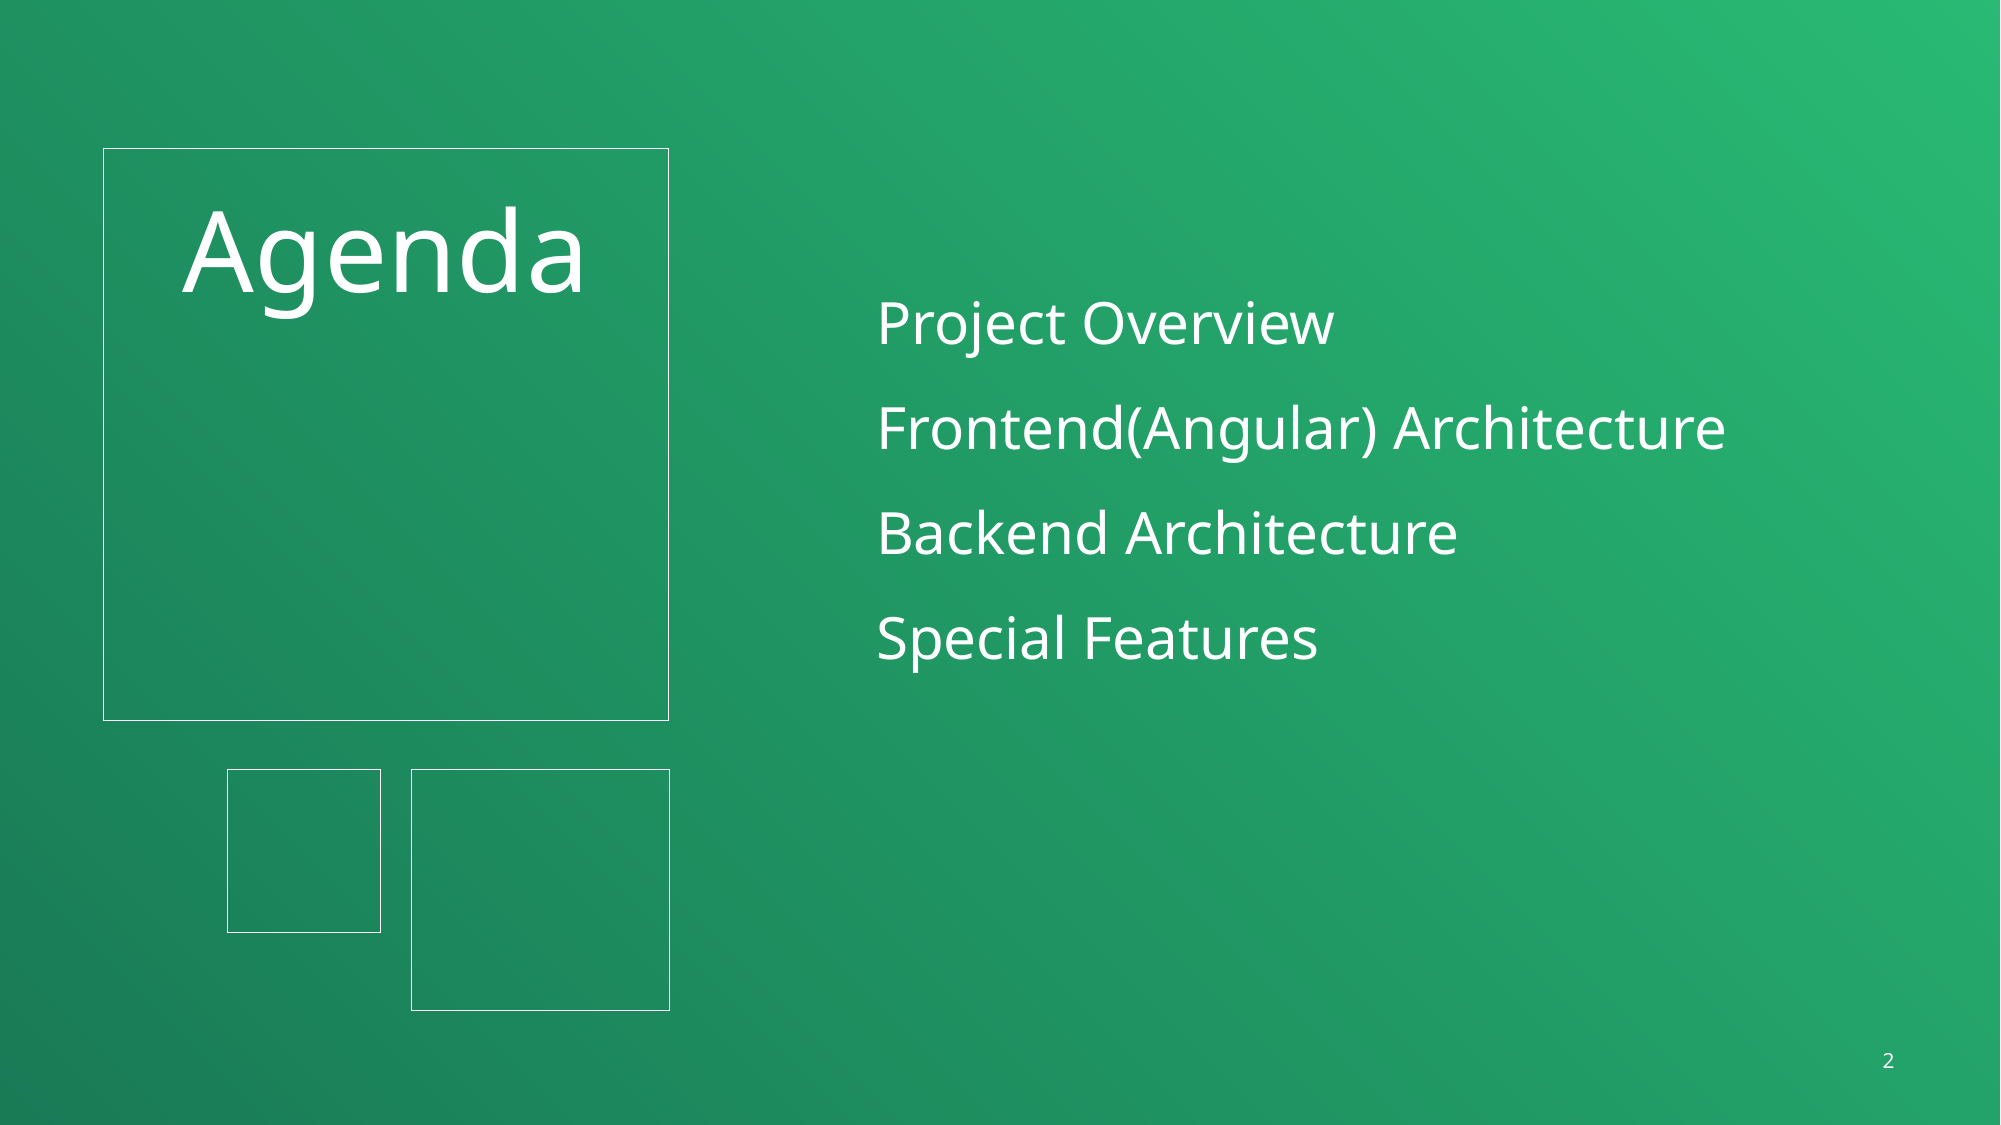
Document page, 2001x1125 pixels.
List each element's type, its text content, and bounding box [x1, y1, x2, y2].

text_box Project Overview Frontend(Angular) Architecture Backend Architecture Special Features [868, 244, 1970, 679]
slide_number 2 [1873, 1052, 1895, 1077]
